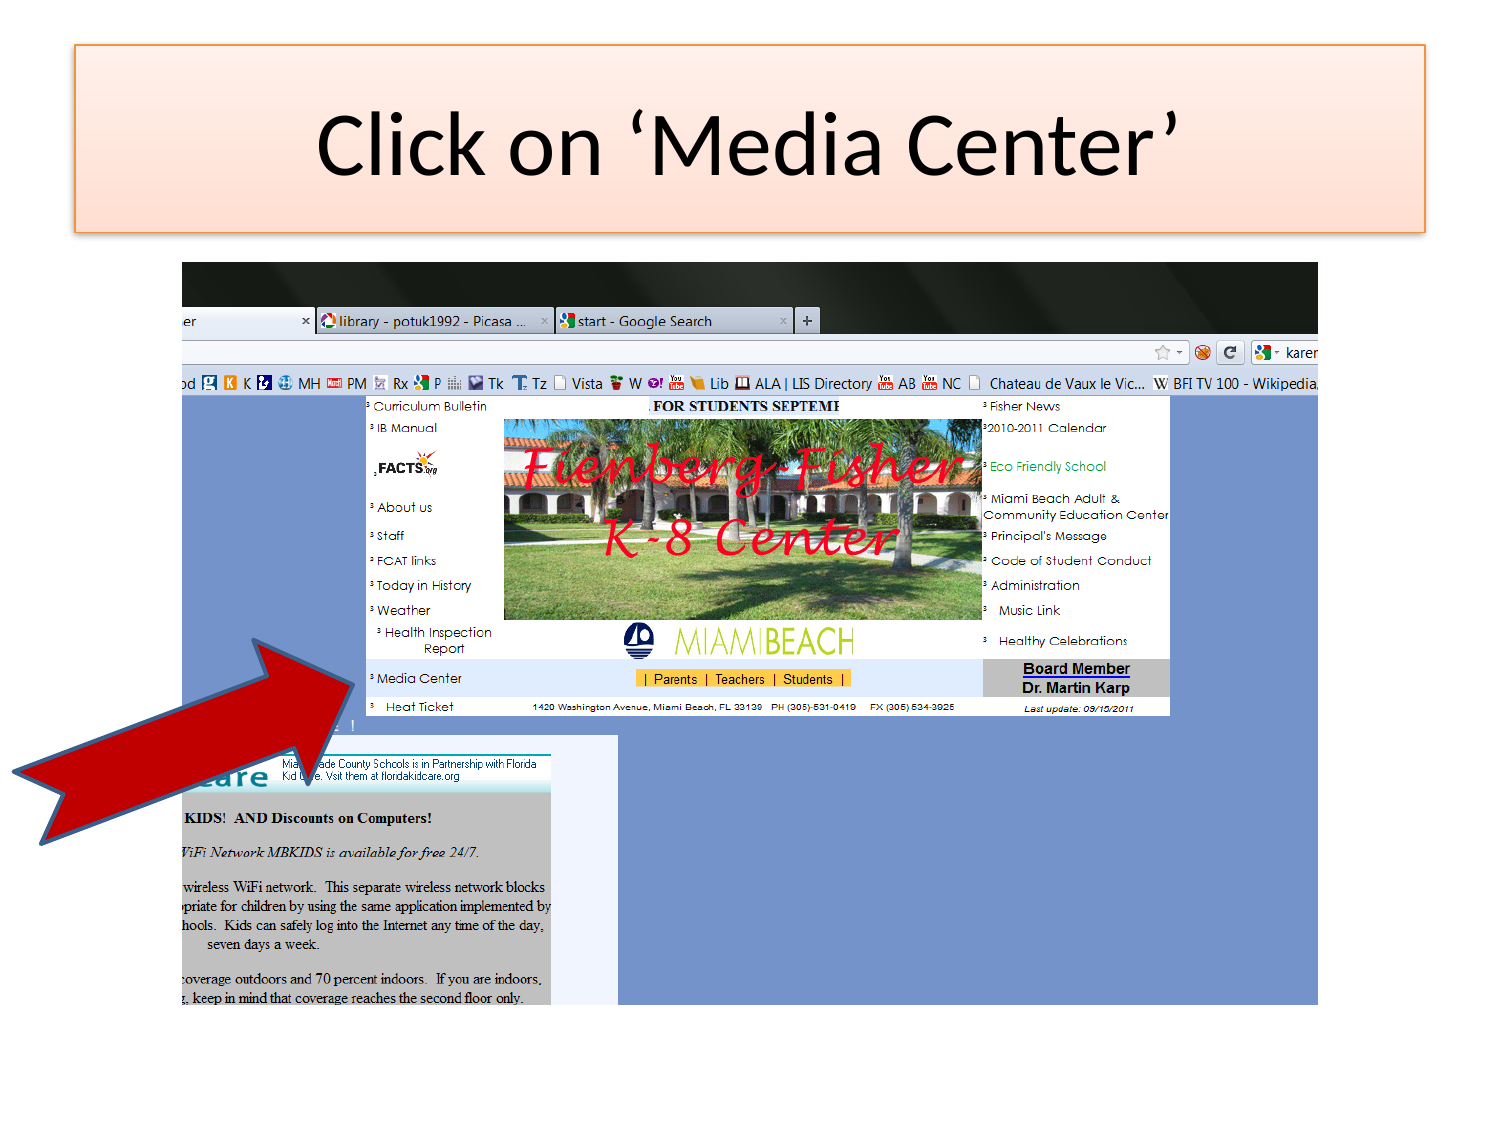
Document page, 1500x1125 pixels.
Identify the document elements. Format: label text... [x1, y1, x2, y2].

text_box [11, 707, 177, 846]
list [182, 262, 1318, 1006]
title Click on ‘Media Center’ [74, 44, 1426, 233]
